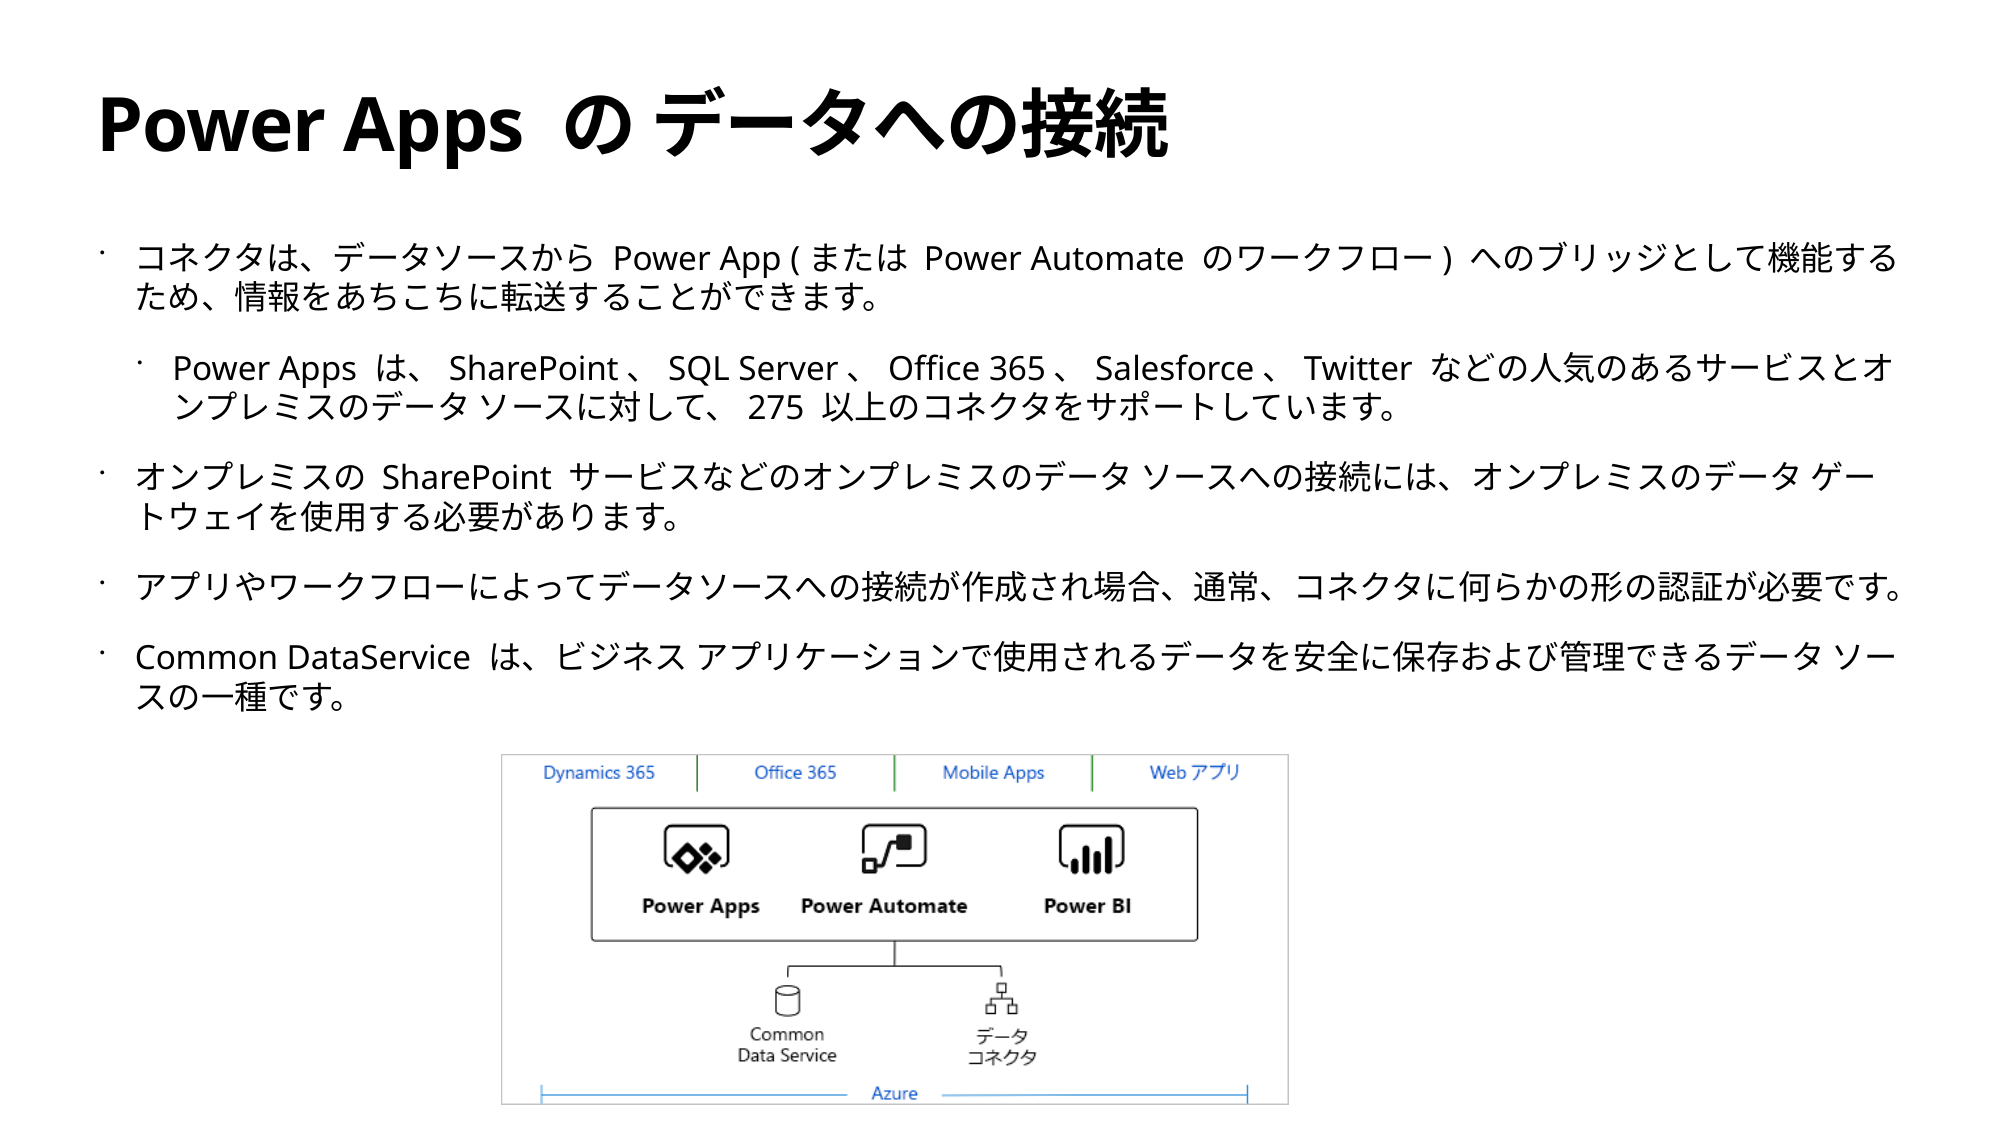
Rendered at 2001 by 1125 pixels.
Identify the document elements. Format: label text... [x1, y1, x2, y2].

title Power Apps の データへの接続 [96, 76, 1904, 168]
picture [501, 753, 1289, 1105]
list コネクタは、データソースから Power App (または Power Automate のワークフロー) へのブリッジとして機能するため、情報をあちこちに転送することができます。 Power Apps は、SharePoint、SQL Server、Office 365、Salesforce、Twitter などの人気のあるサービスとオンプレミスのデータ ソースに対して、275 以上のコネクタをサポートしています。 オンプレミスの SharePoint サービスなどのオンプレミスのデータ ソースへの接続には、オンプレミスのデータ ゲートウェイを使用する必要があります。 アプリやワークフローによってデータソースへの接続が作成され場合、通常、コネクタに何らかの形の認証が必要です。 Common DataService は、ビジネス アプリケーションで使用されるデータを安全に保存および管理できるデータ ソースの一種です。 [97, 236, 1905, 771]
